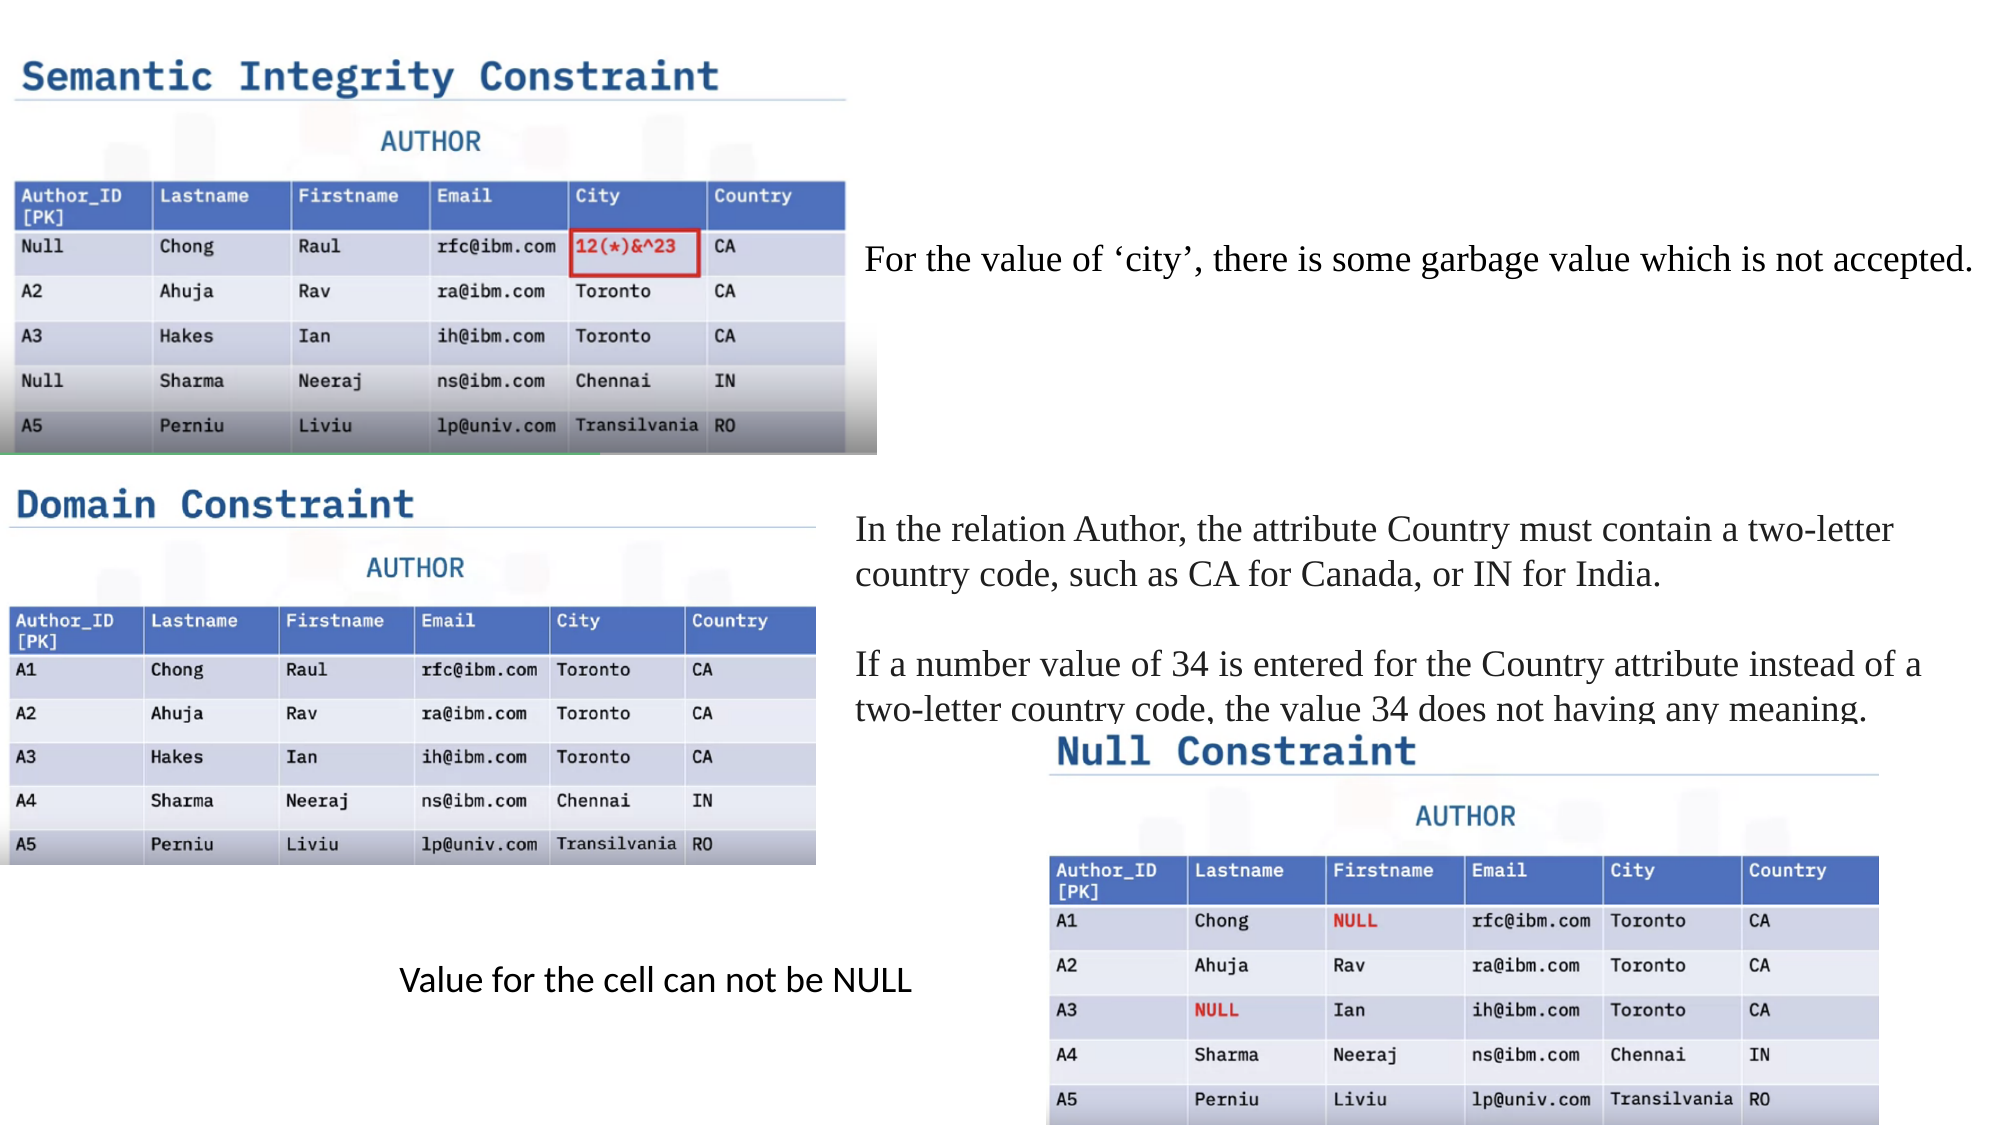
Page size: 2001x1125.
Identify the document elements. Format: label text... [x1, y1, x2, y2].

text_box For the value of ‘city’, there is some garbage value which is not accepted. [877, 227, 1991, 287]
text_box In the relation Author, the attribute Country must contain a two-letter country code, such as CA for Canada, or IN for India. If a number value of 34 is entered for the Country attribute instead of a two-letter country code, the value 34 does not having any meaning. [840, 496, 1980, 736]
picture [0, 476, 816, 865]
picture [1046, 724, 1879, 1125]
text_box Value for the cell can not be NULL [384, 947, 928, 1007]
picture [0, 0, 877, 455]
